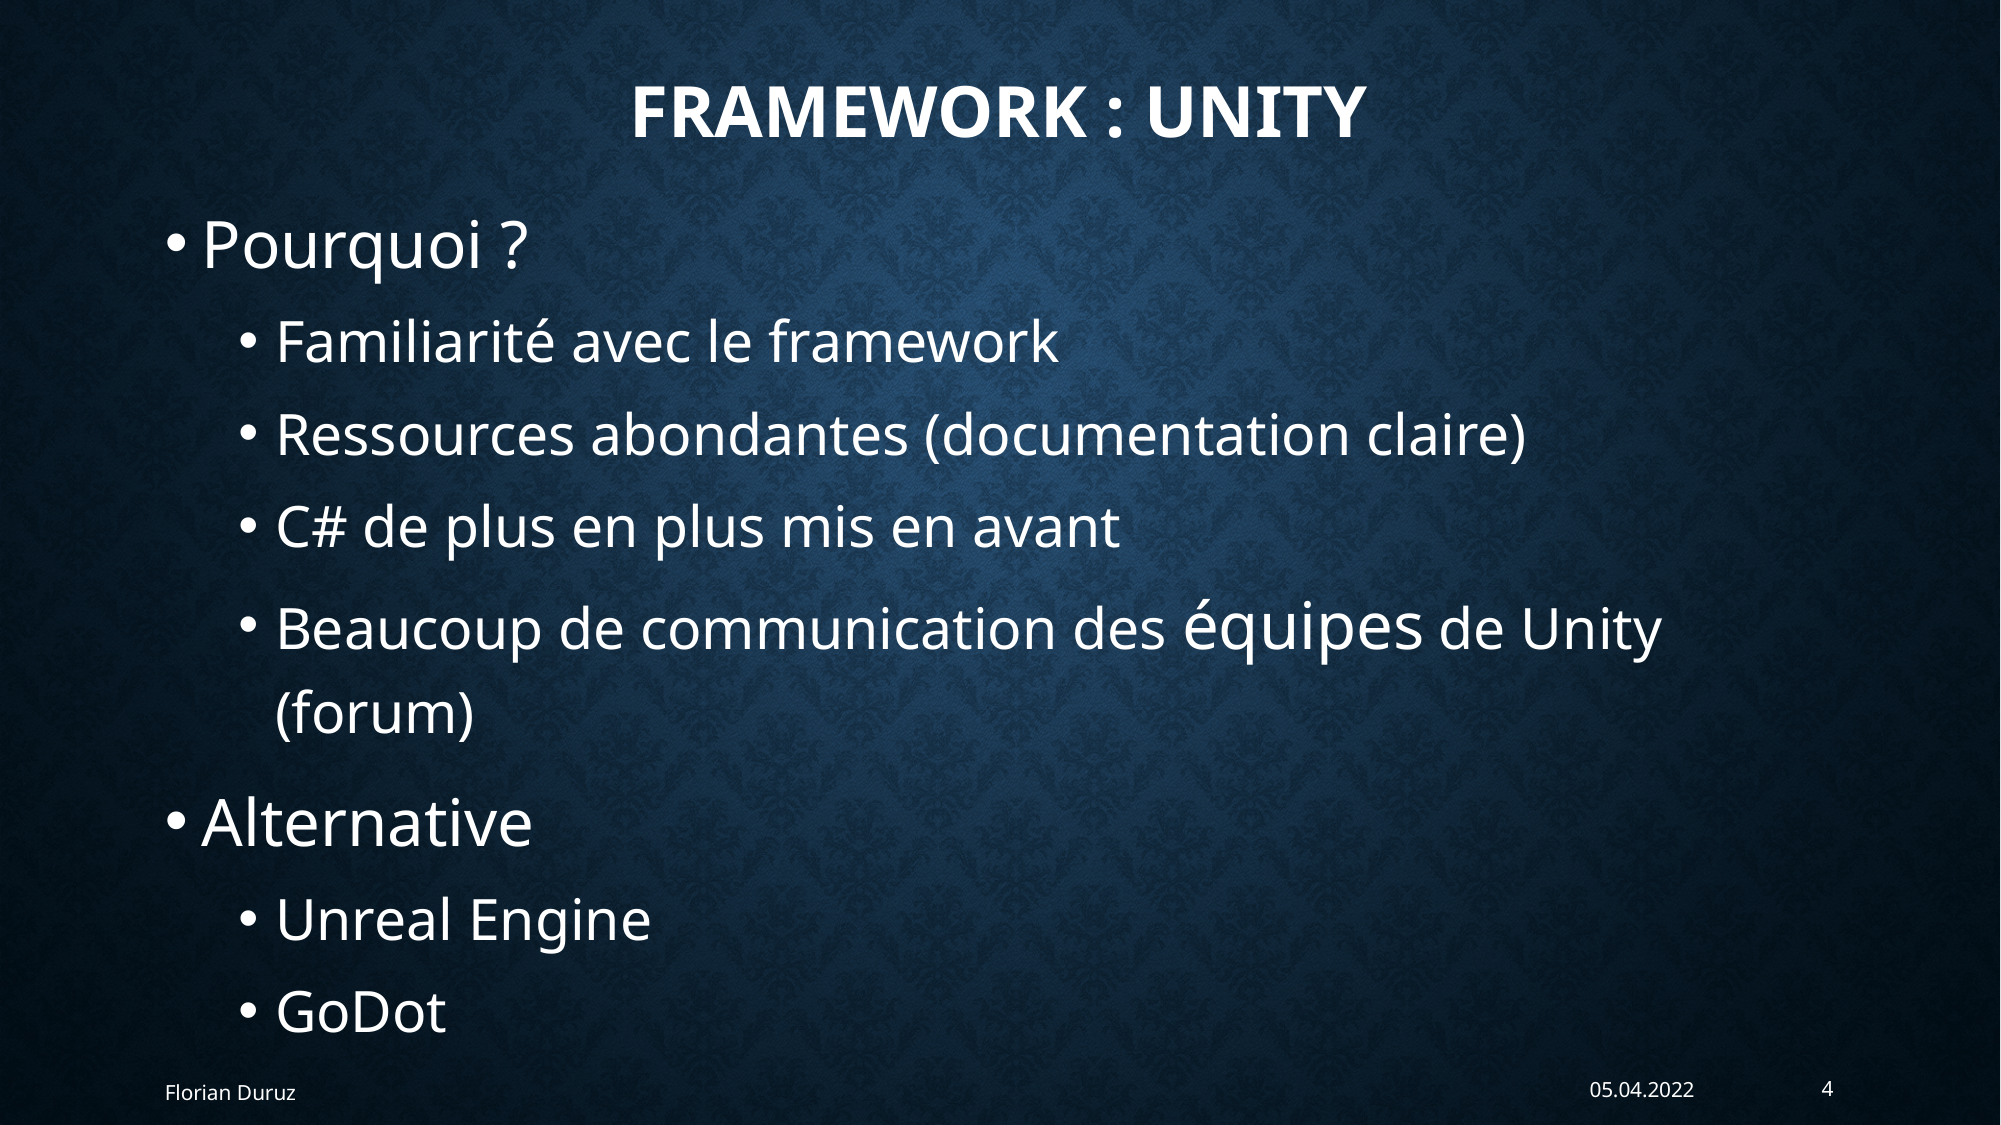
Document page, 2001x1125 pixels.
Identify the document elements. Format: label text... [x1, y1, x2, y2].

title Framework : Unity [149, 5, 1849, 180]
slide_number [1259, 1059, 1710, 1120]
footer Florian Duruz [149, 1062, 1245, 1123]
list Pourquoi ? Familiarité avec le framework Ressources abondantes (documentation claire) C# de plus en plus mis en avant Beaucoup de communication des équipes de Unity (forum) Alternative Unreal Engine GoDot [149, 180, 1849, 1060]
slide_number 4 [1724, 1059, 1849, 1120]
